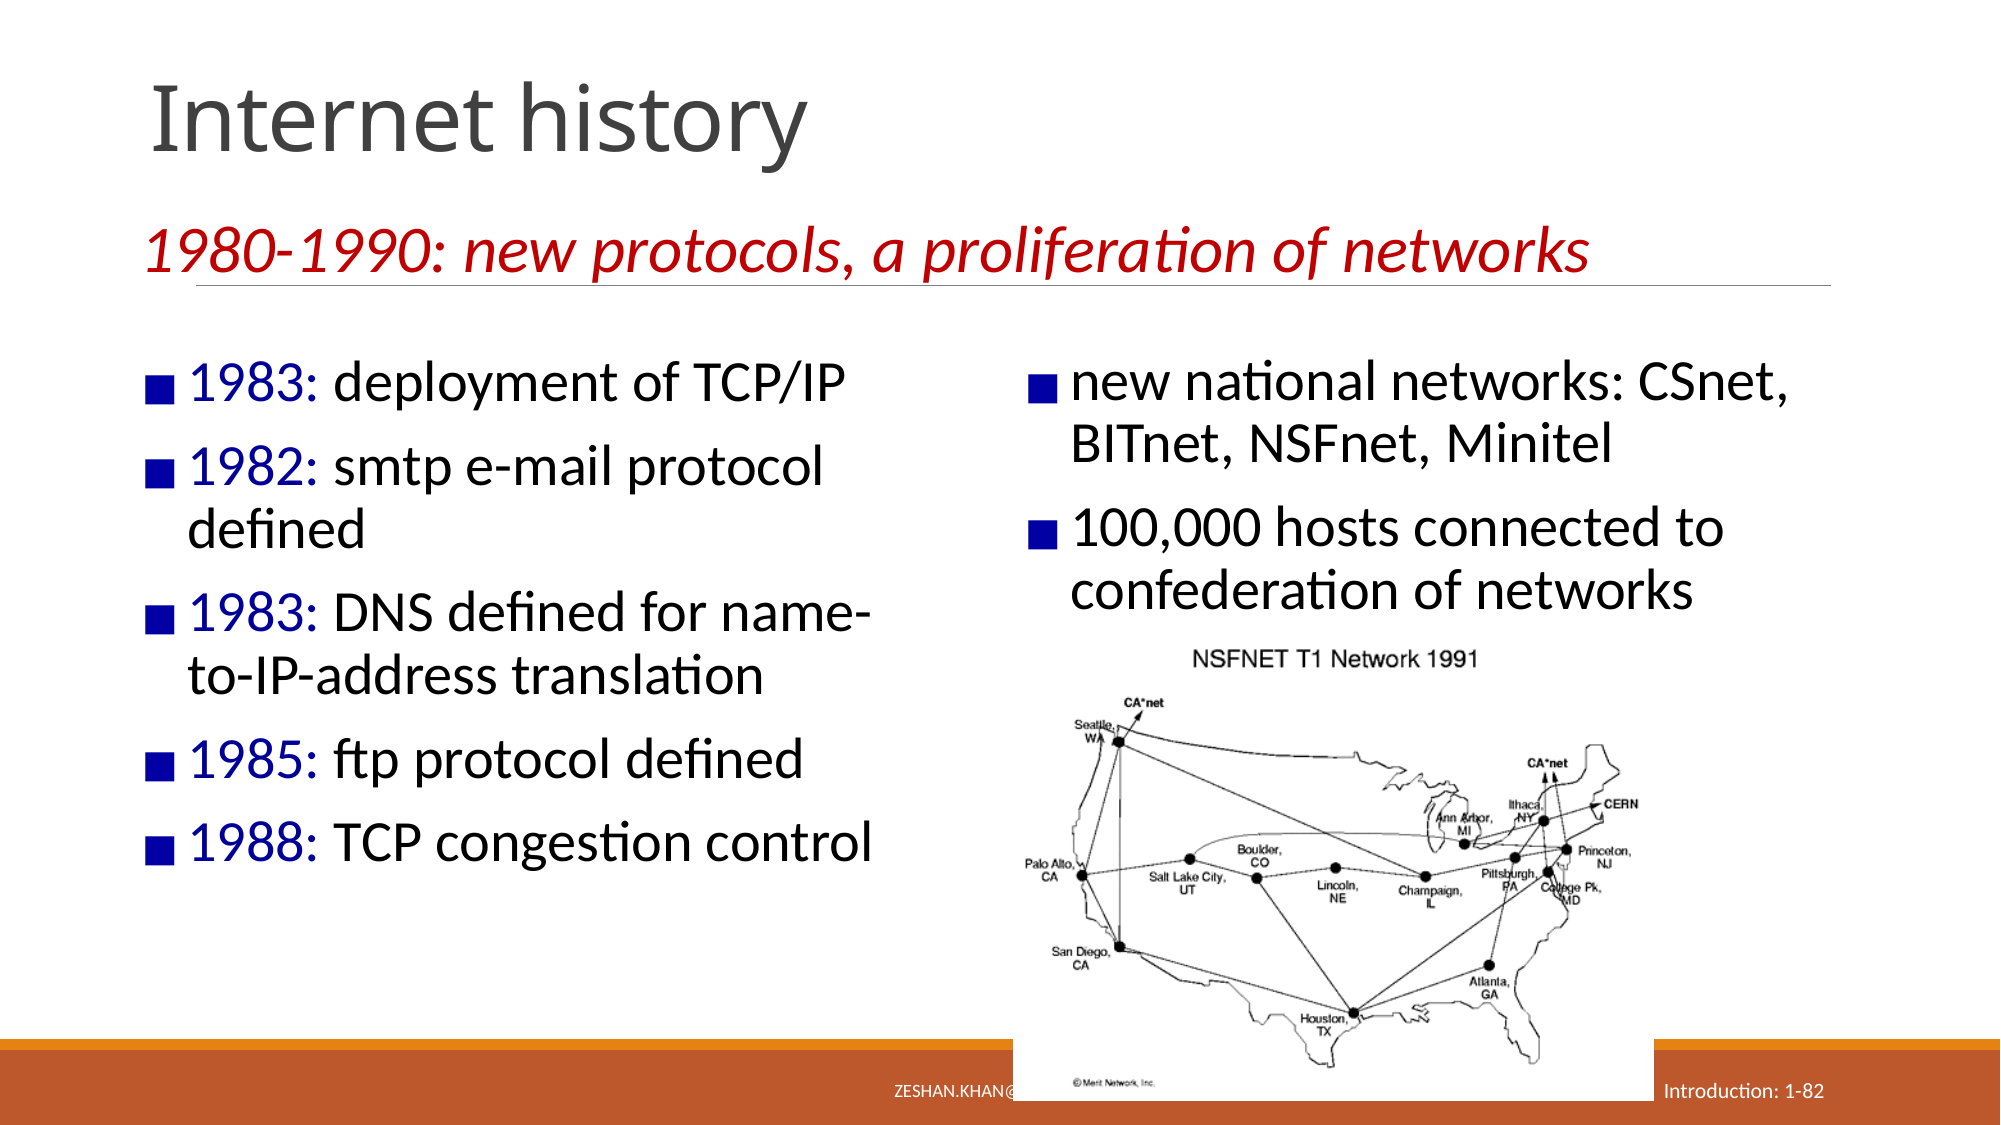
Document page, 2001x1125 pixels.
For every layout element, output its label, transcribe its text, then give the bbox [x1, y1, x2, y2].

text_box 1980-1990: new protocols, a proliferation of networks [125, 198, 1624, 294]
footer zeshan.khan@nu.edu.pk [604, 1059, 1396, 1120]
picture [1012, 628, 1655, 1102]
slide_number Introduction: 1-82 [1624, 1059, 1840, 1120]
title Internet history [135, 47, 1861, 195]
text_box 1983: deployment of TCP/IP 1982: smtp e-mail protocol defined 1983: DNS defined for name-to-IP-address translation 1985: ftp protocol defined 1988: TCP congestion control [125, 343, 942, 1057]
text_box new national networks: CSnet, BITnet, NSFnet, Minitel 100,000 hosts connected to confederation of networks [1008, 342, 1924, 1055]
